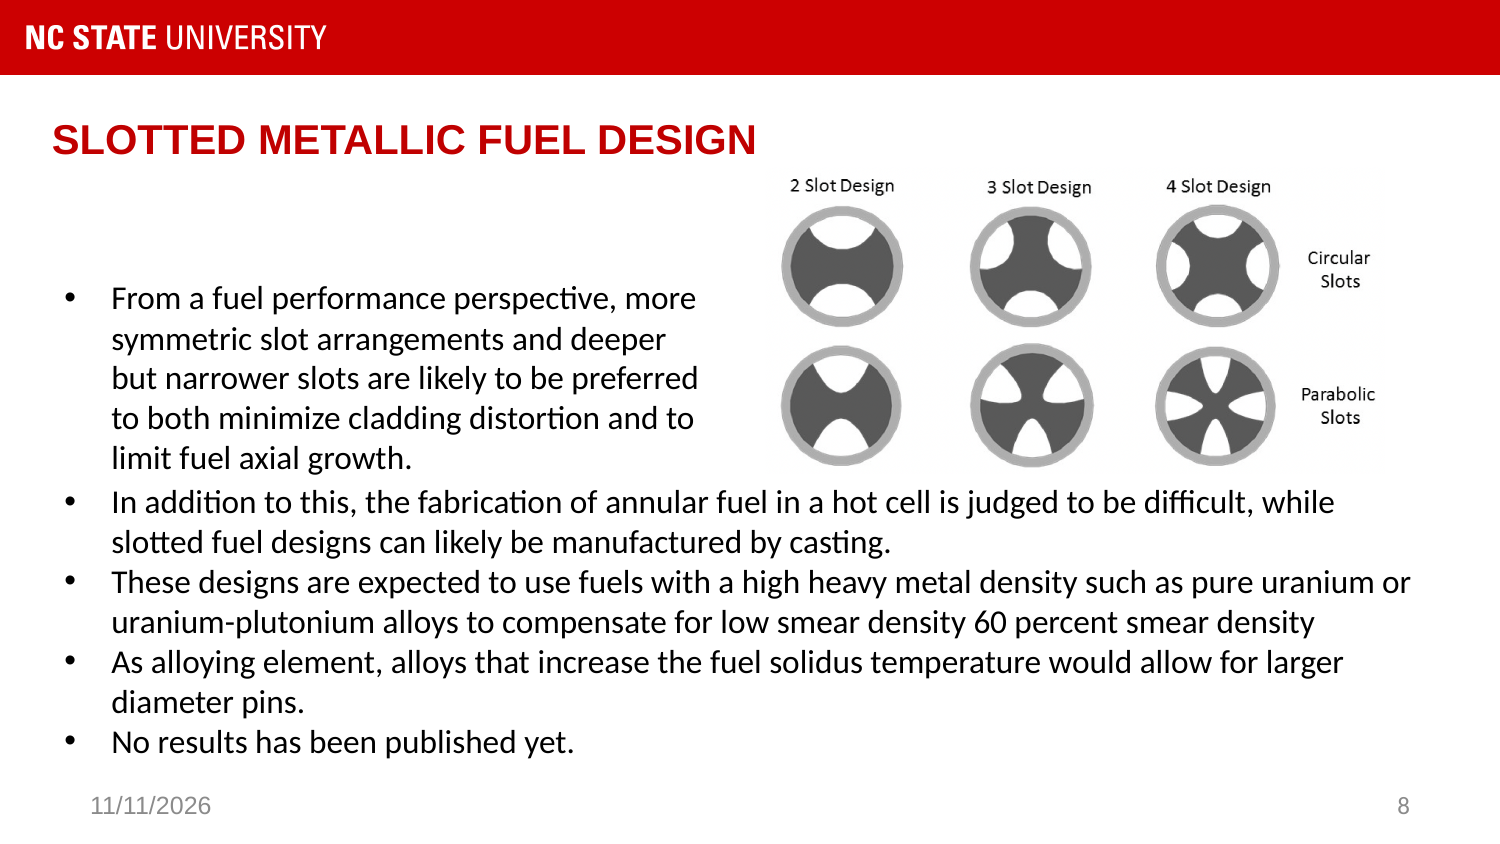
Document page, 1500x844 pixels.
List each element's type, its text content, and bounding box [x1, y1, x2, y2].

title SLOTTED METALLIC FUEL DESIGN [0, 107, 928, 168]
slide_number 8 [1074, 782, 1425, 827]
text_box In addition to this, the fabrication of annular fuel in a hot cell is judged to be difficult, while slotted fuel designs can likely be manufactured by casting. These designs are expected to use fuels with a high heavy metal density such as pure uranium or uranium-plutonium alloys to compensate for low smear density 60 percent smear density As alloying element, alloys that increase the fuel solidus temperature would allow for larger diameter pins. No results has been published yet. [49, 473, 1433, 768]
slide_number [75, 782, 425, 827]
picture [0, 0, 1500, 75]
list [765, 166, 1385, 474]
text_box From a fuel performance perspective, more symmetric slot arrangements and deeper but narrower slots are likely to be preferred to both minimize cladding distortion and to limit fuel axial growth. [49, 269, 717, 473]
